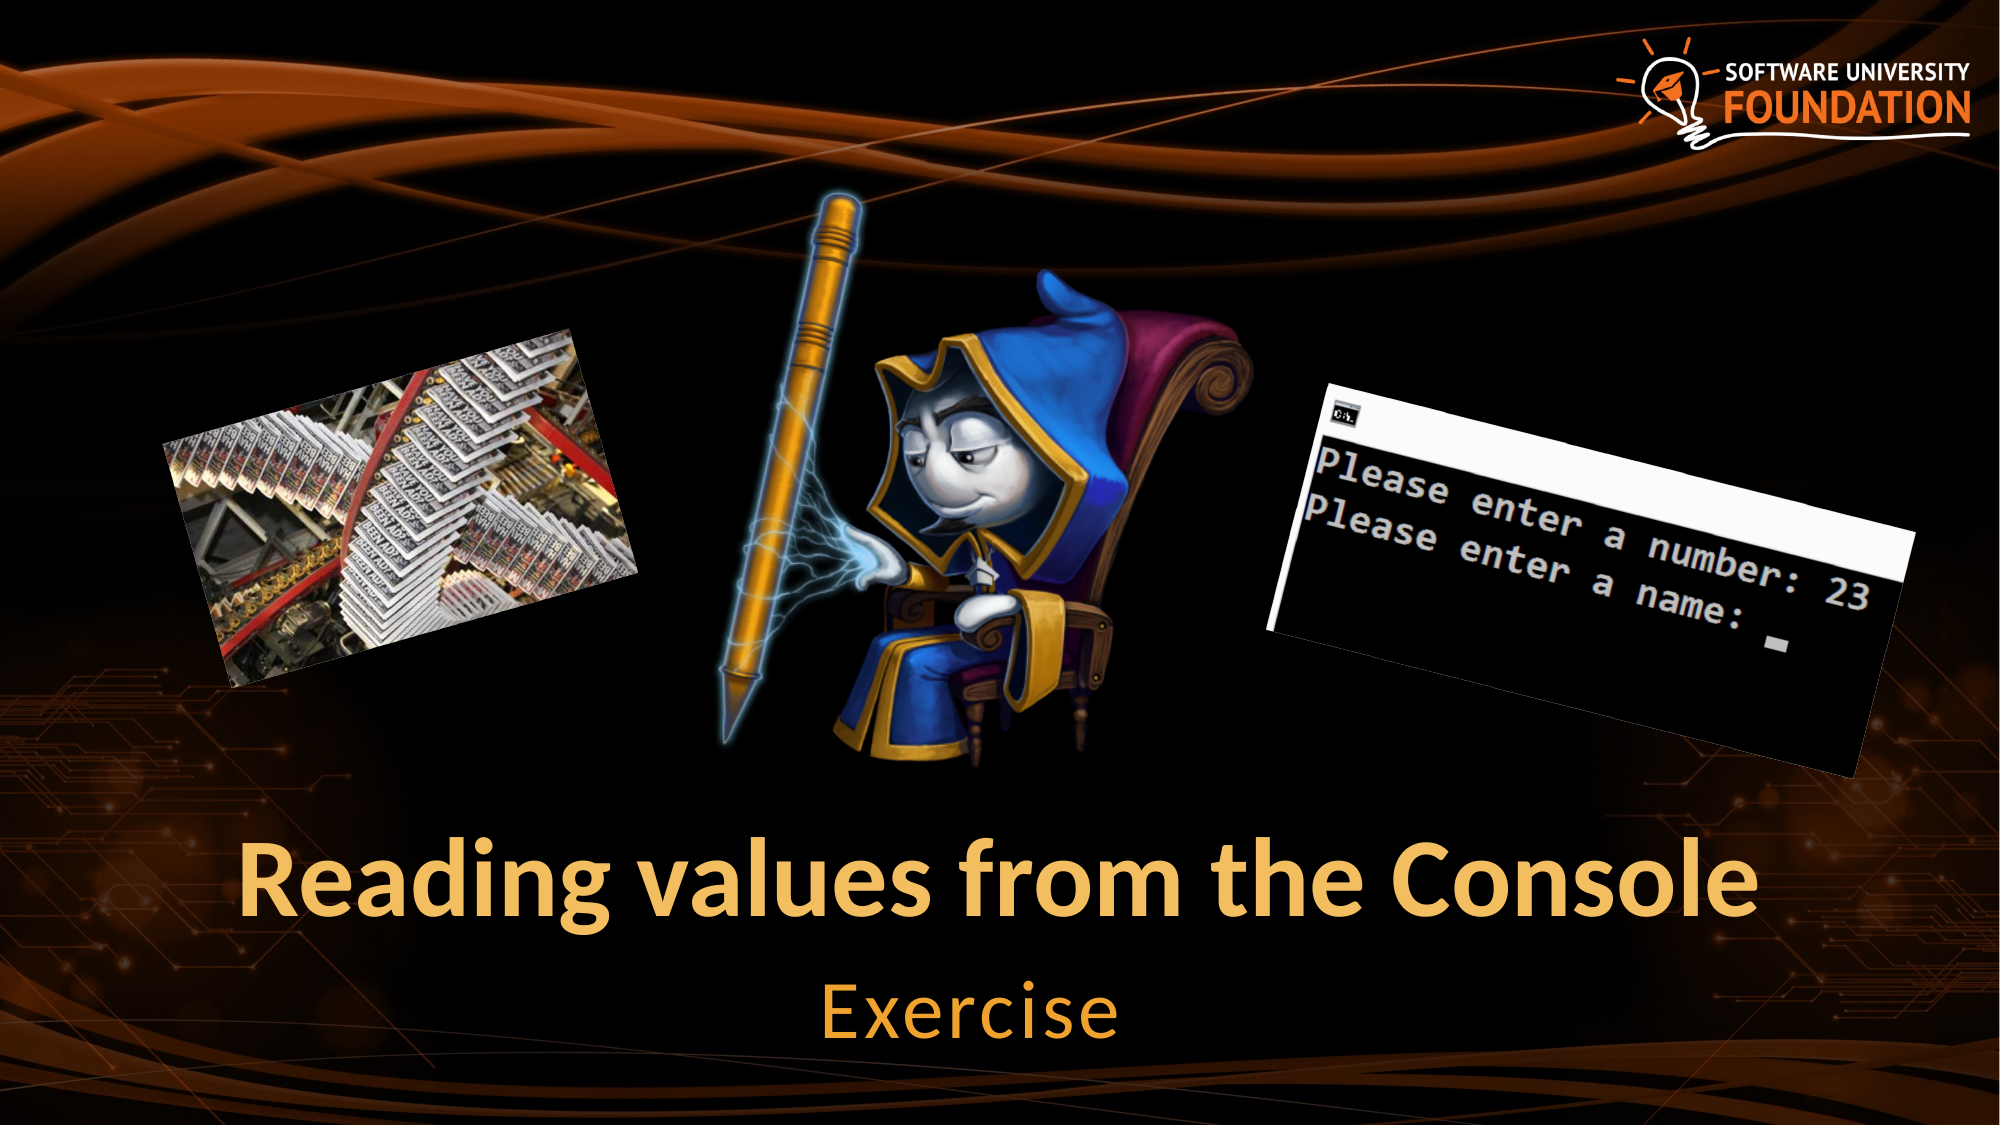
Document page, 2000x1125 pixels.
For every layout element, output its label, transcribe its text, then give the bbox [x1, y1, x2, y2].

picture [0, 0, 2000, 1125]
title Reading values from the Console [199, 689, 1800, 948]
list Exercise [237, 944, 1704, 1057]
